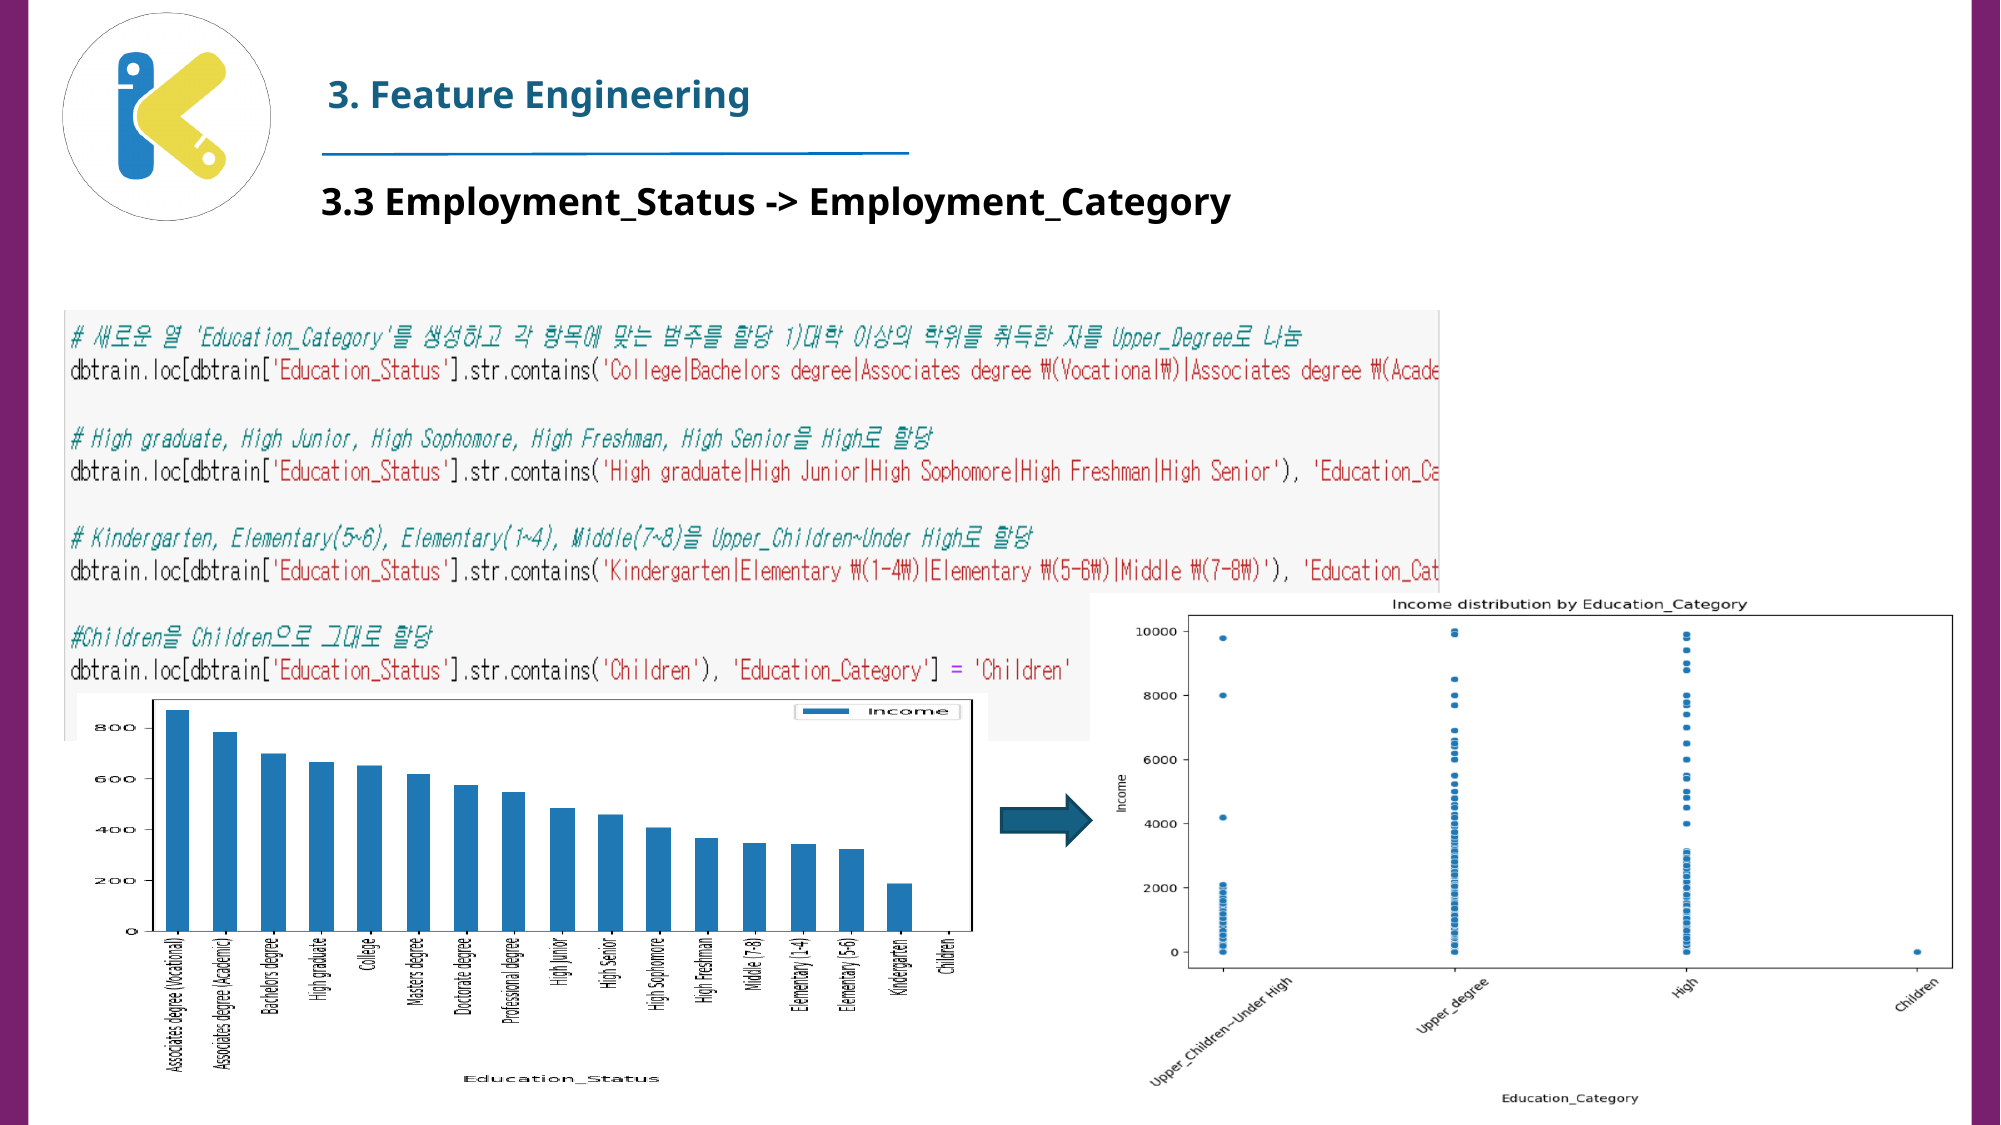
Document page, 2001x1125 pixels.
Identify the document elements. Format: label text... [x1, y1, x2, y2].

text_box 3. Feature Engineering [311, 48, 866, 139]
text_box [0, 0, 30, 1125]
text_box 3.3 Employment_Status -> Employment_Category [306, 170, 1247, 230]
text_box [999, 793, 1090, 848]
picture [51, 2, 281, 233]
text_box [1970, 0, 2000, 1125]
picture [63, 310, 1959, 1111]
